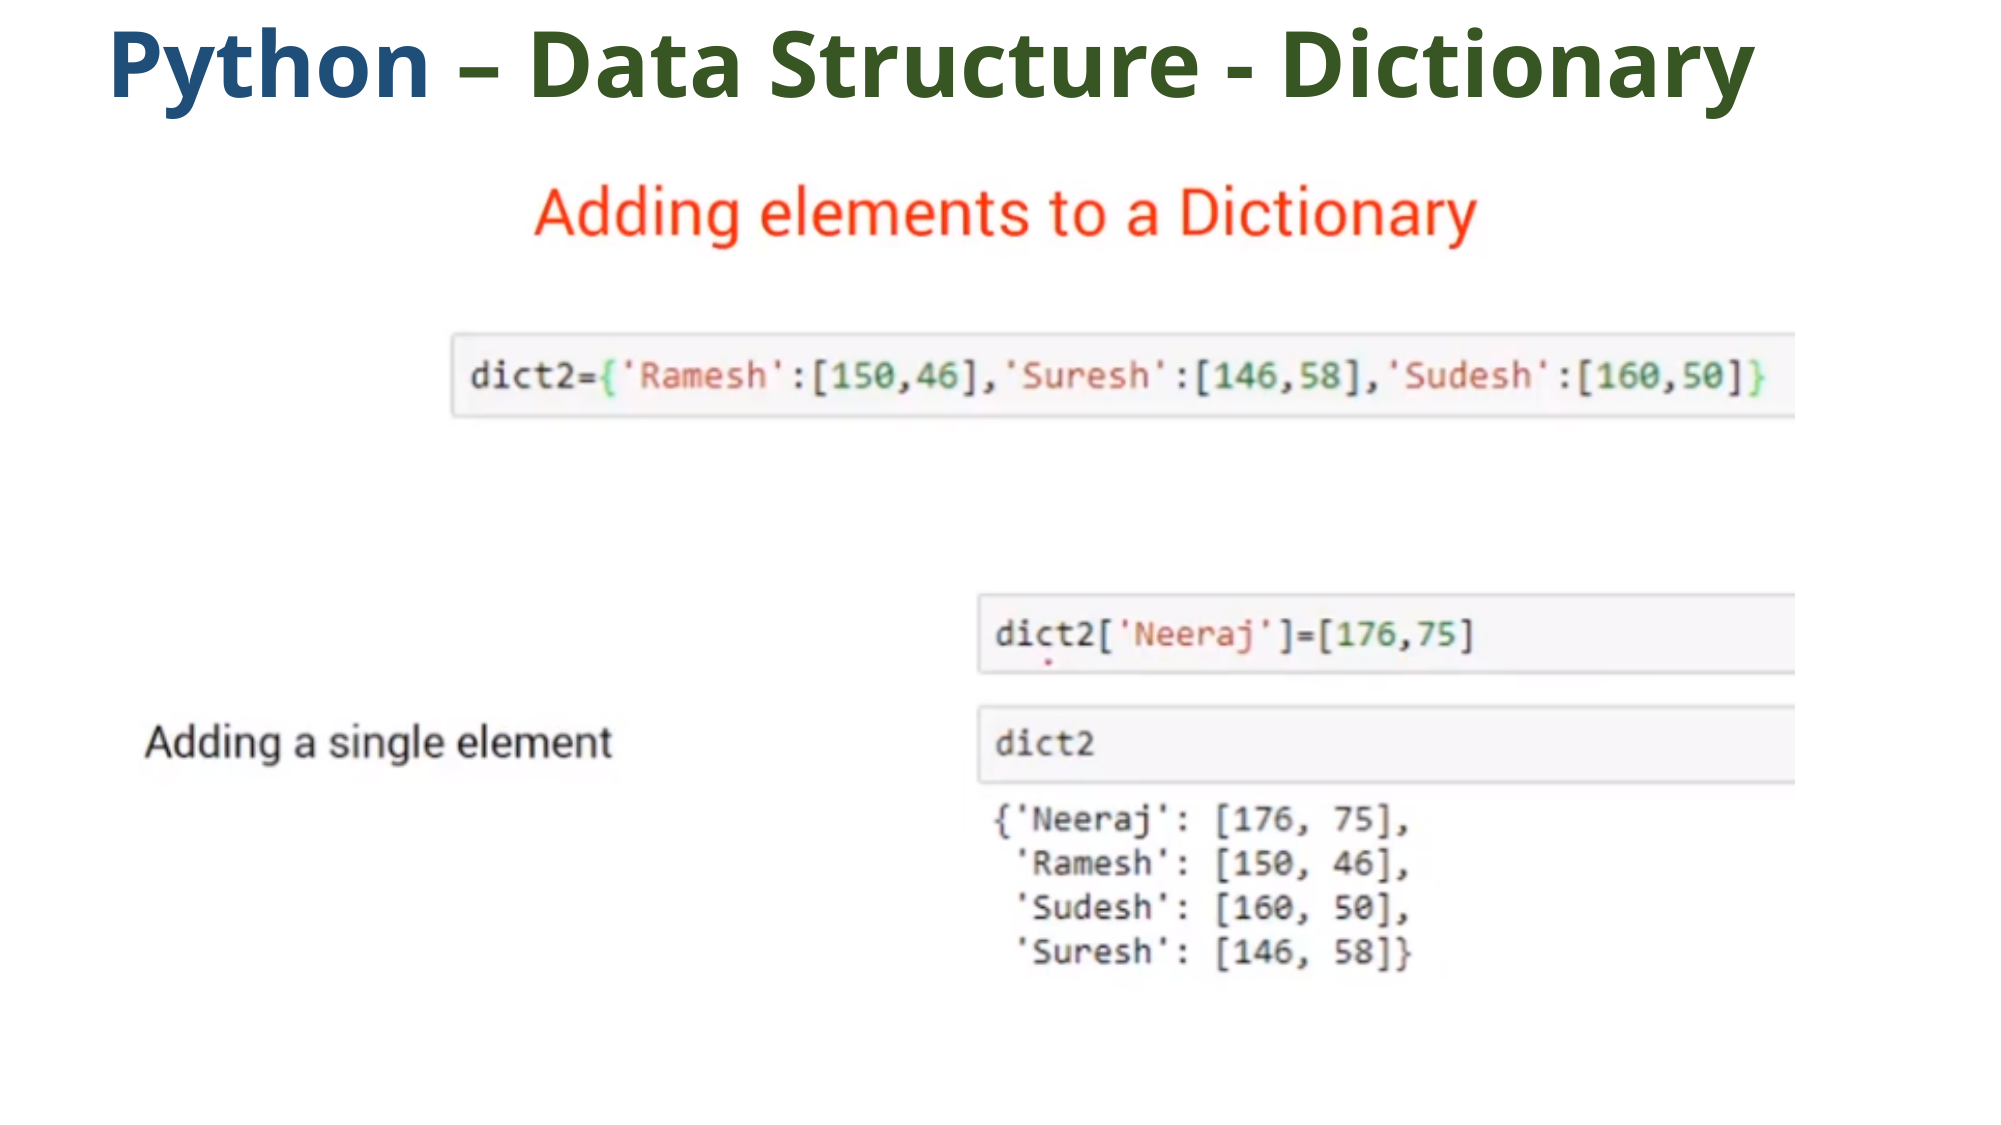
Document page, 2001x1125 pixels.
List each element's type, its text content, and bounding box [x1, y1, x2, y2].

picture [522, 166, 1489, 259]
picture [138, 306, 1795, 1023]
text_box Python – Data Structure - Dictionary [91, 16, 1979, 119]
